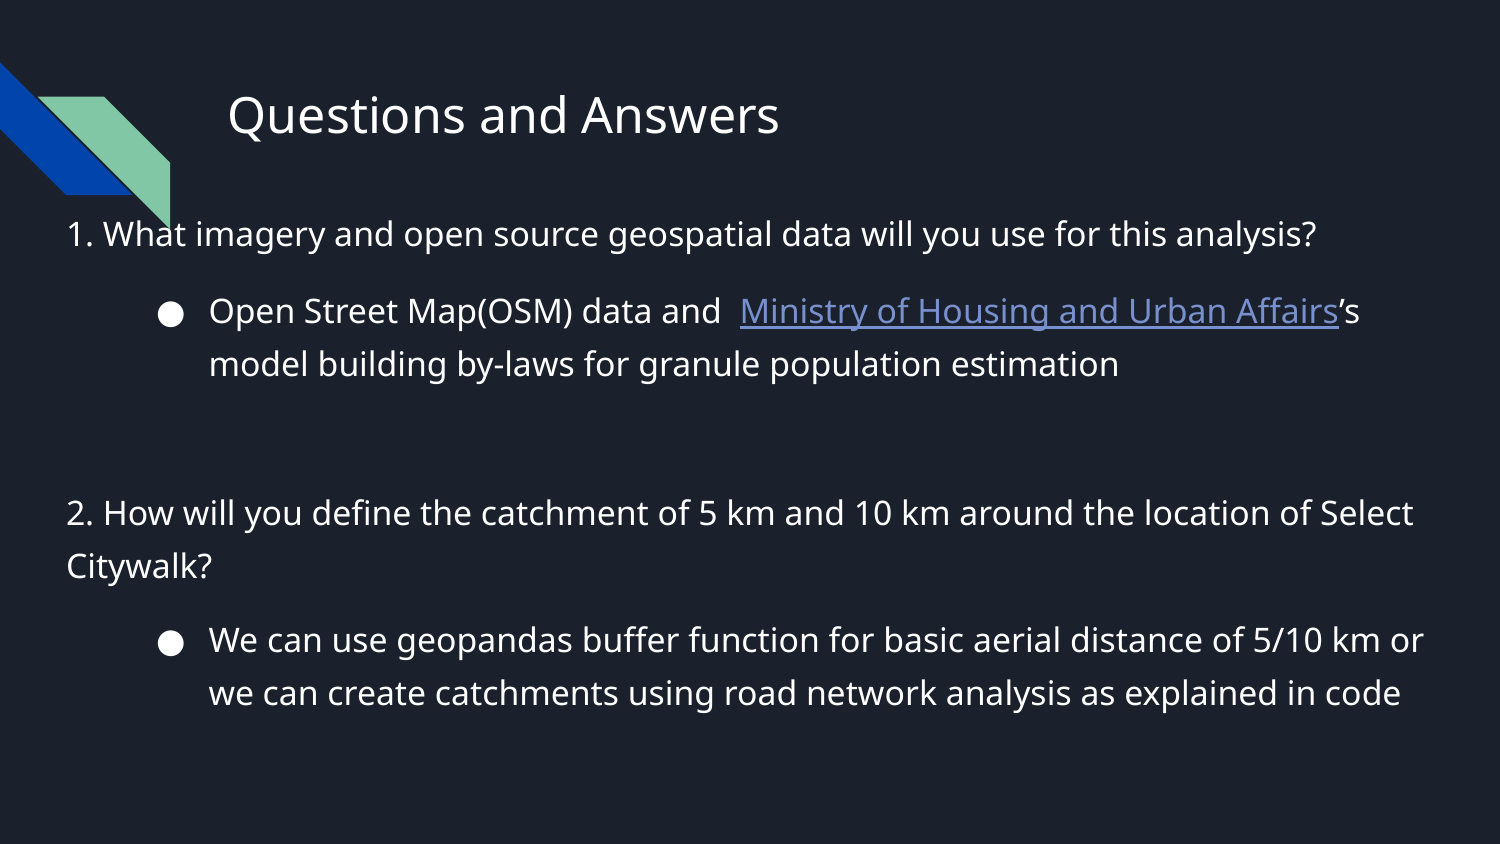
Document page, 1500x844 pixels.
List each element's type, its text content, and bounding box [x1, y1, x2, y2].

list 1. What imagery and open source geospatial data will you use for this analysis? Open Street Map(OSM) data and Ministry of Housing and Urban Affairs’s model building by-laws for granule population estimation 2. How will you define the catchment of 5 km and 10 km around the location of Select Citywalk? We can use geopandas buffer function for basic aerial distance of 5/10 km or we can create catchments using road network analysis as explained in code [51, 189, 1449, 771]
title Questions and Answers [212, 64, 1368, 189]
